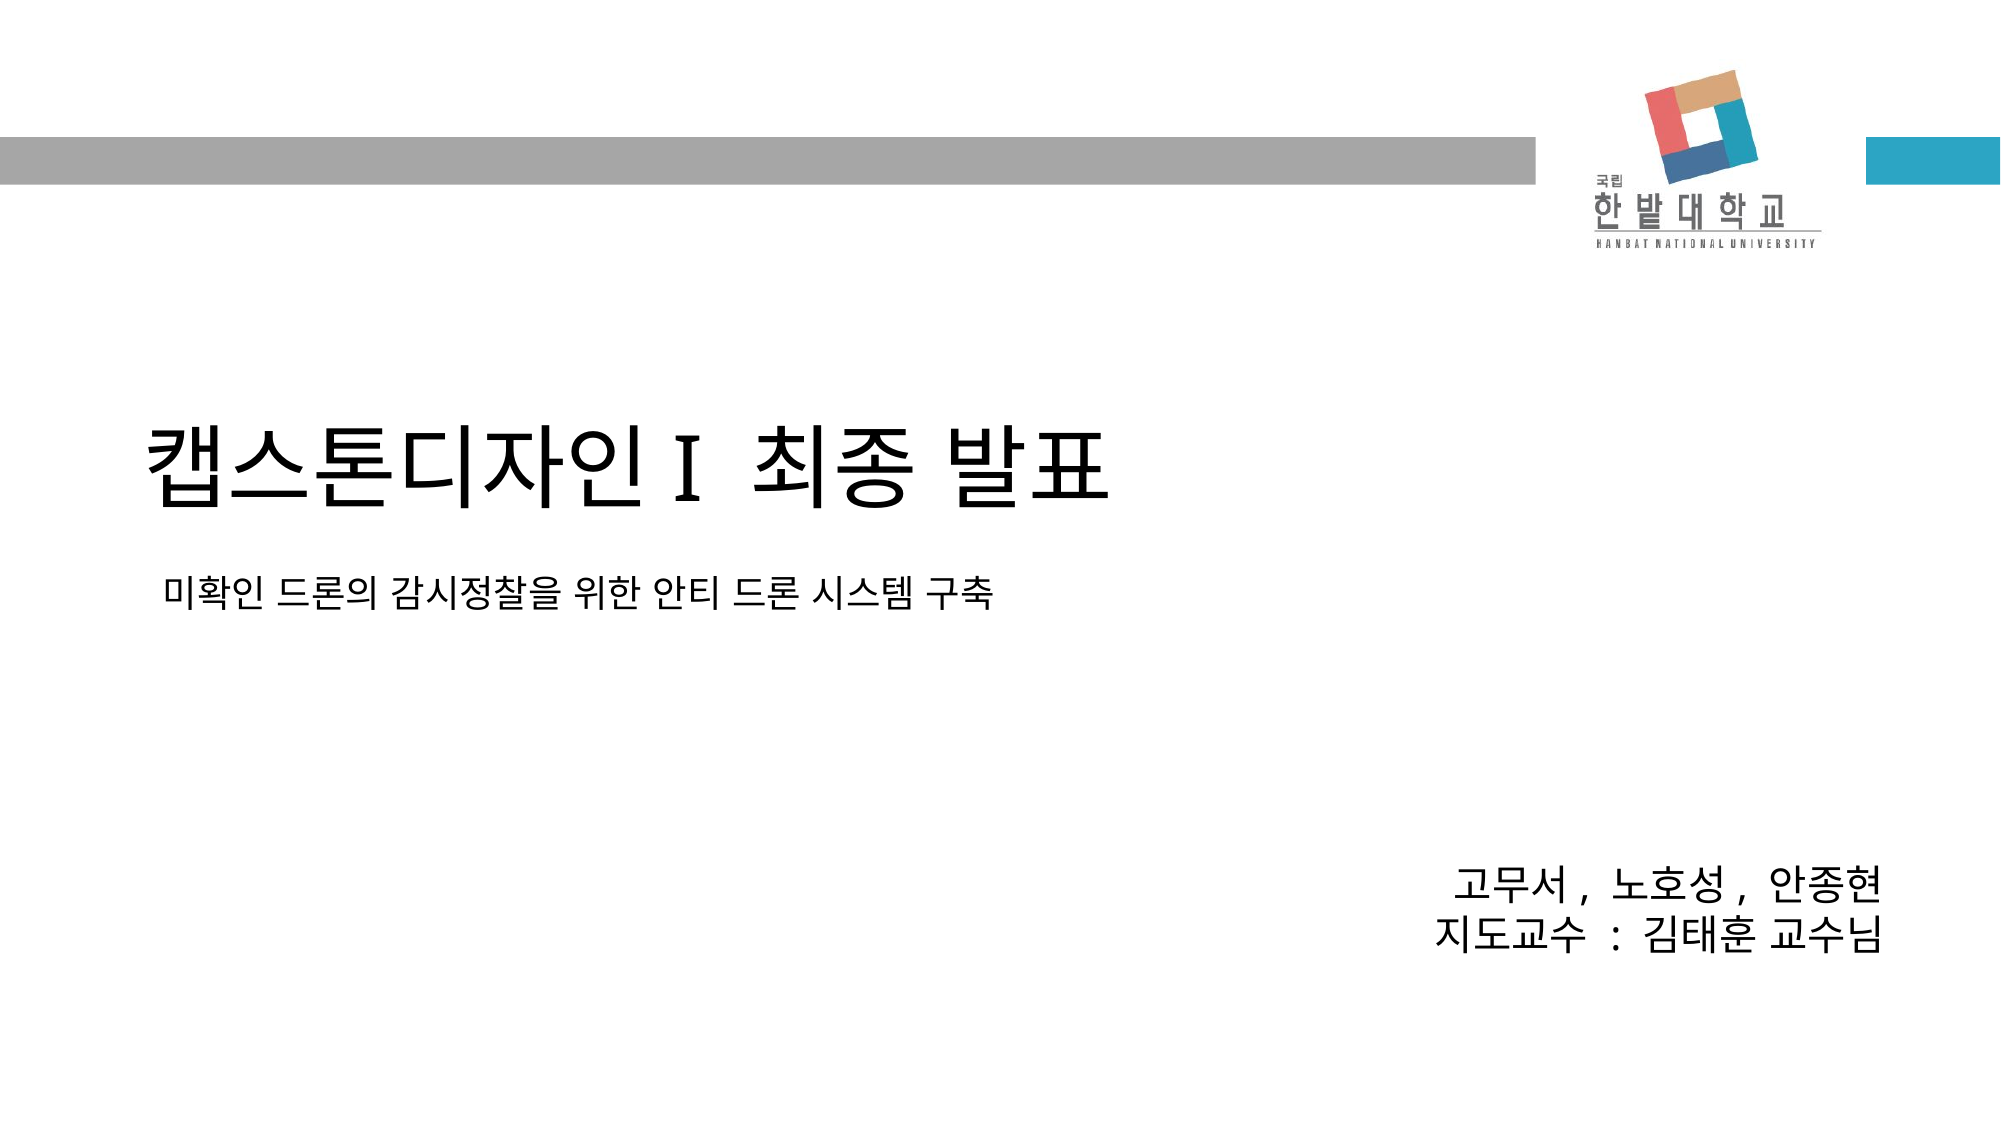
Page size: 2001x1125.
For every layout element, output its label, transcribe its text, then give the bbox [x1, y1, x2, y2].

text_box 미확인 드론의 감시정찰을 위한 안티 드론 시스템 구축 [148, 561, 1176, 623]
picture [1584, 59, 1827, 262]
title 캡스톤디자인I 최종 발표 [128, 363, 1854, 582]
text_box 고무서, 노호성, 안종현 지도교수 : 김태훈 교수님 [1419, 851, 1925, 967]
